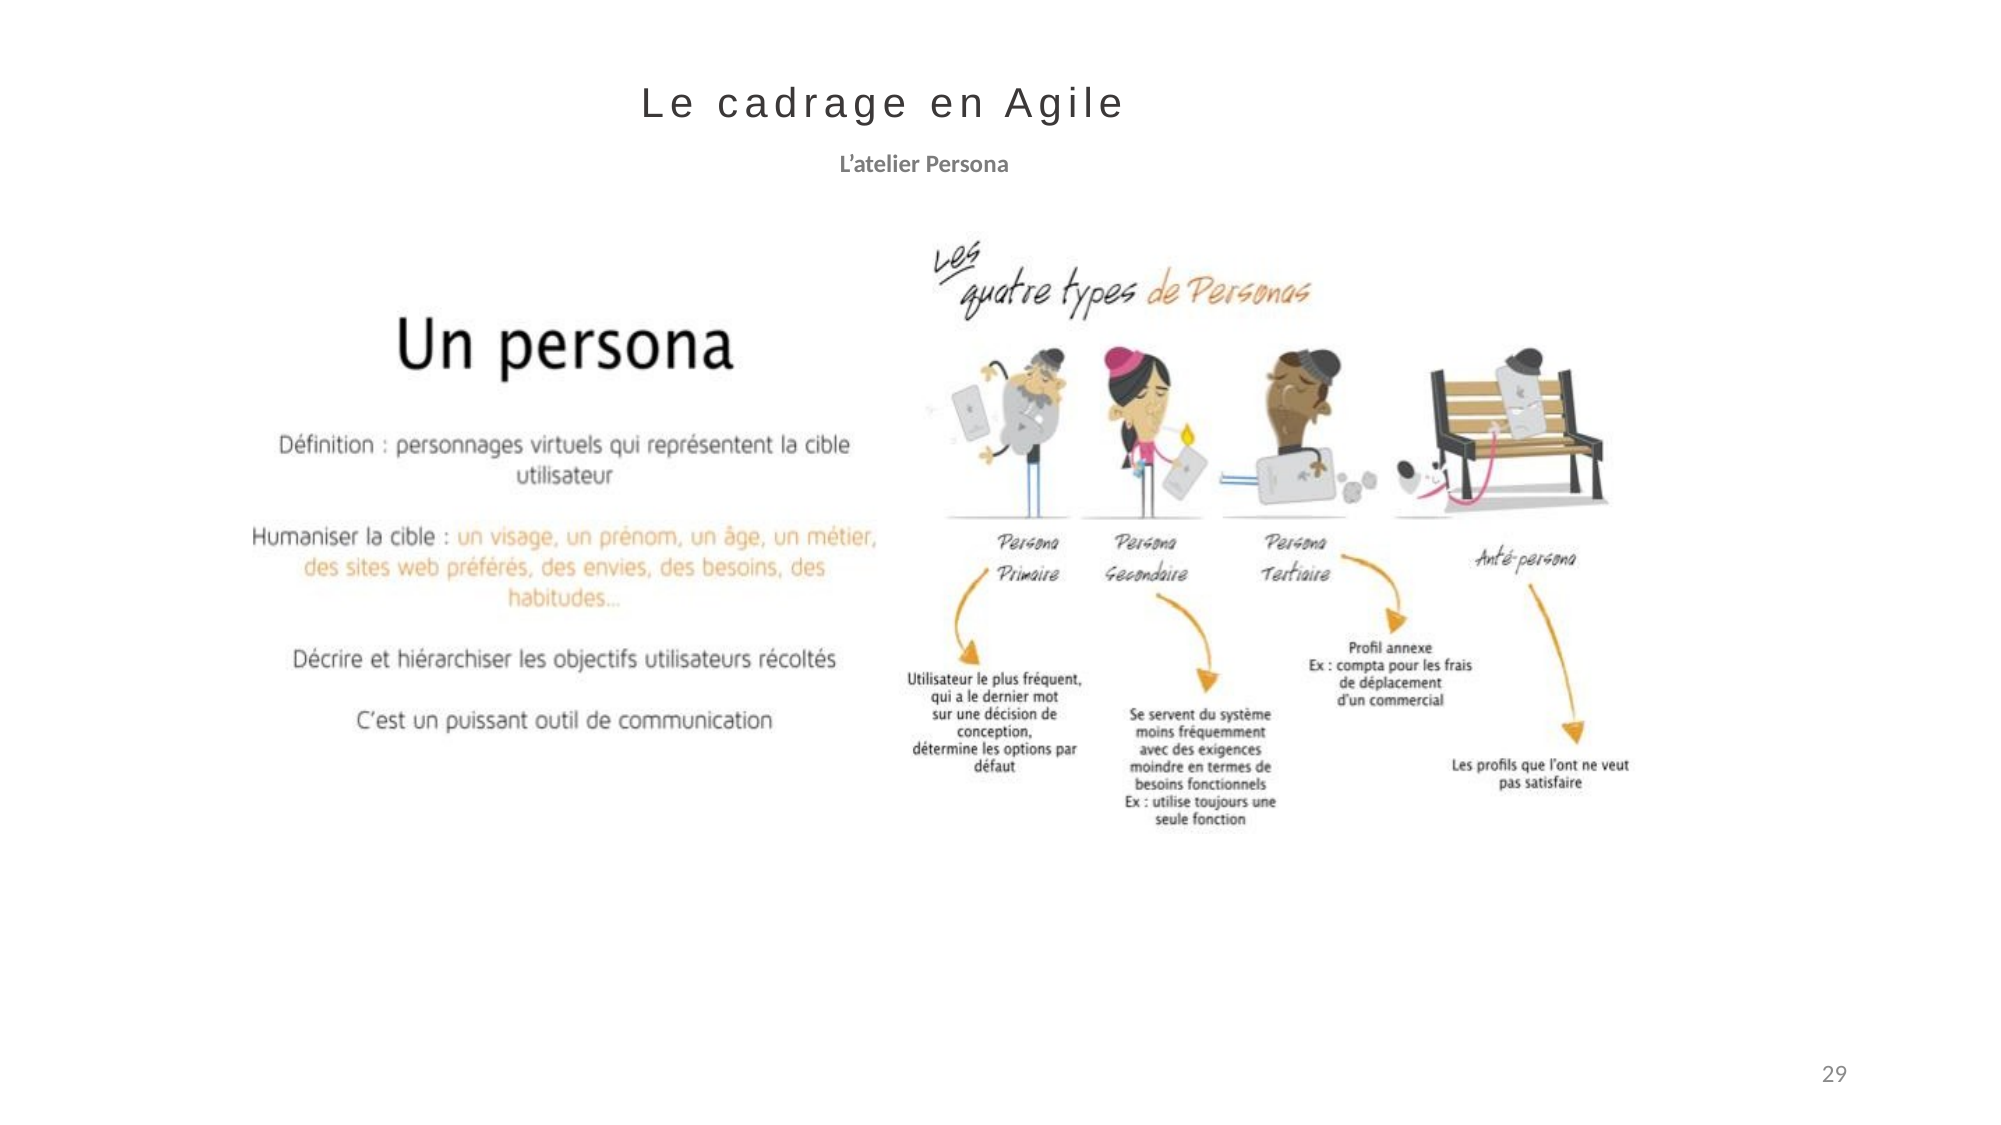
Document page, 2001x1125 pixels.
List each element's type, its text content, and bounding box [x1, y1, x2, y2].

text_box [252, 231, 1636, 834]
text_box L’atelier Persona [224, 140, 1625, 178]
text_box Le cadrage en Agile [181, 74, 1582, 138]
slide_number 29 [1412, 1042, 1863, 1103]
